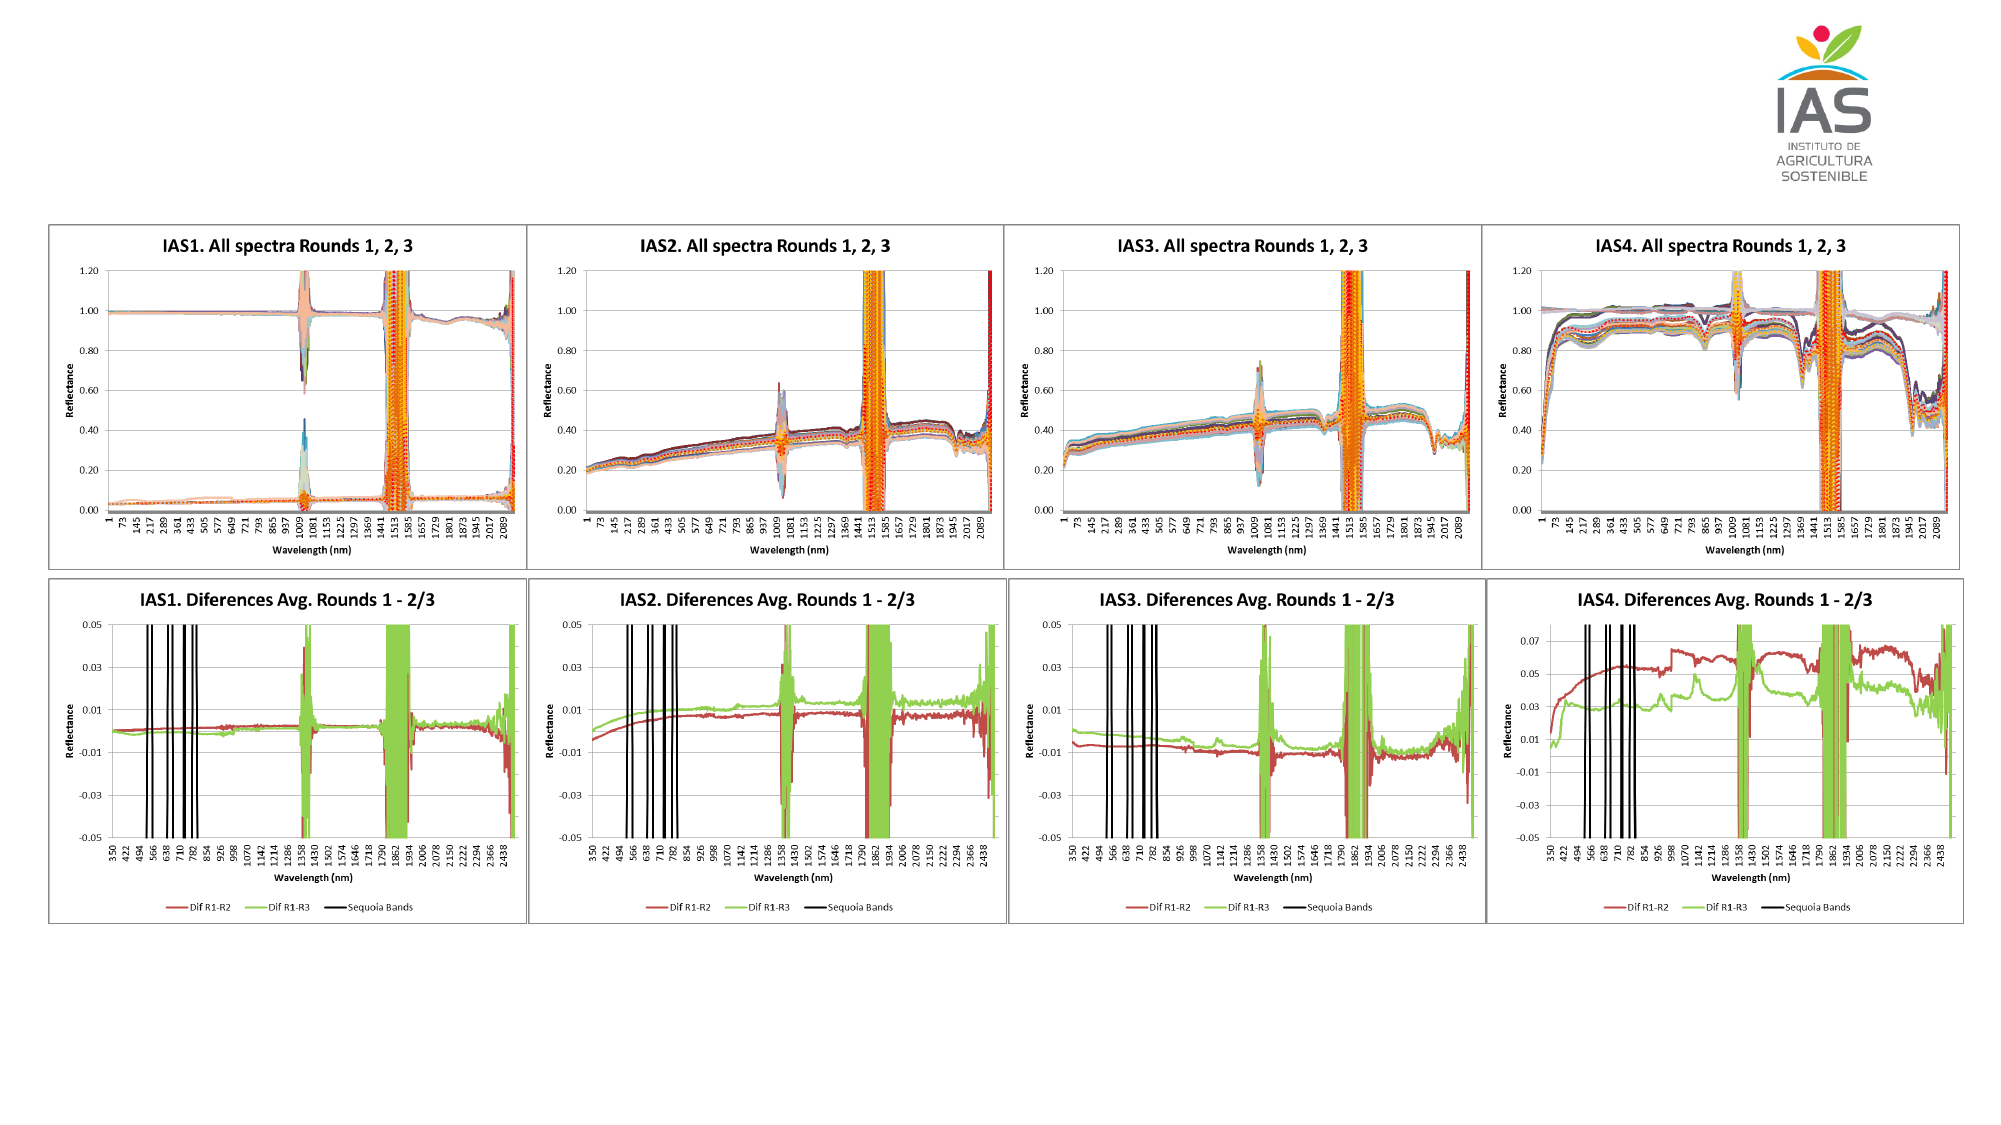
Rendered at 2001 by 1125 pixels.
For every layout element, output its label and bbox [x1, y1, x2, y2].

picture [1736, 15, 1912, 191]
picture [1008, 578, 1964, 924]
picture [48, 224, 1960, 570]
picture [48, 578, 527, 924]
picture [528, 578, 1007, 924]
